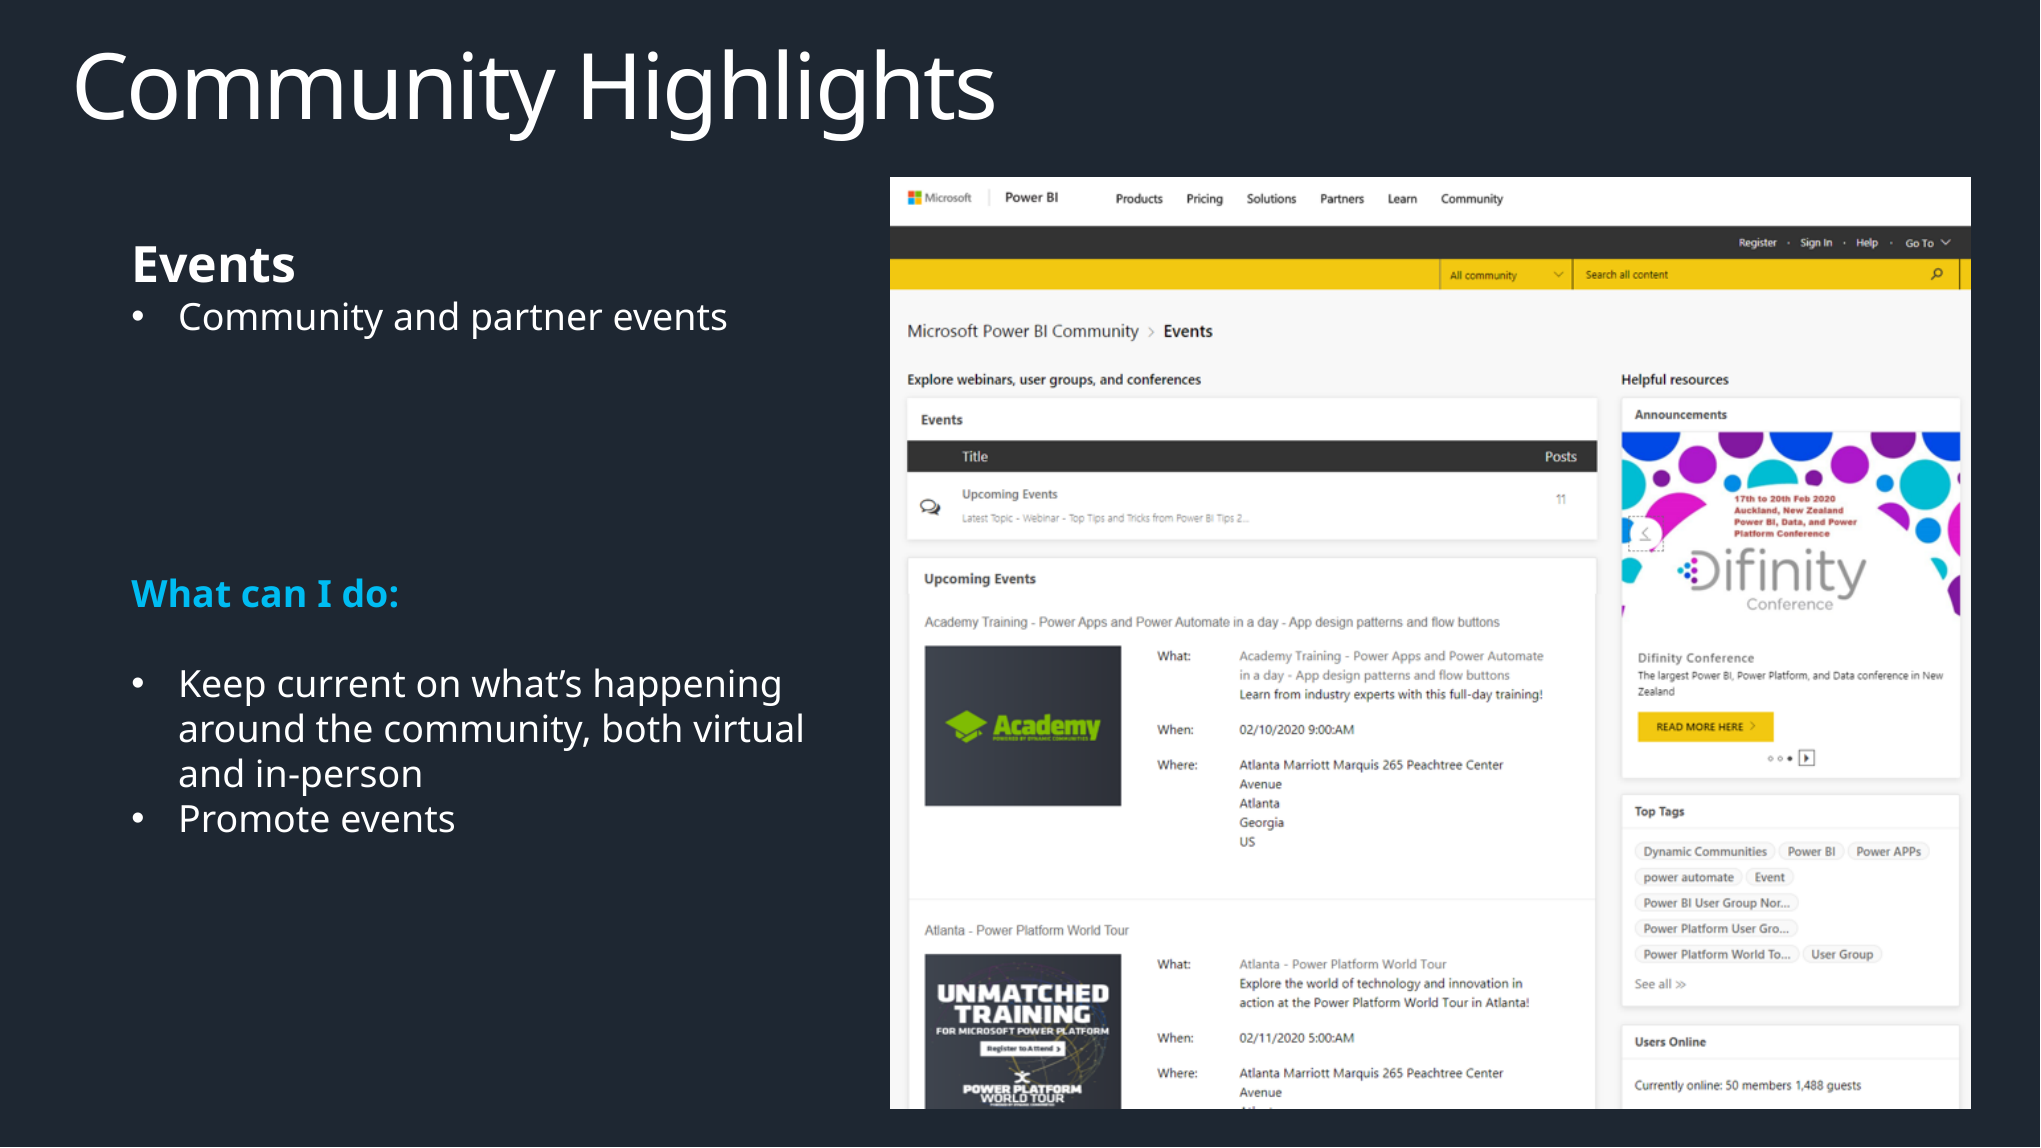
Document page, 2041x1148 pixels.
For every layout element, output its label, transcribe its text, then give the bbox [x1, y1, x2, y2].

text_box What can I do: Keep current on what’s happening around the community, both virtual and in-person Promote events [116, 562, 867, 847]
text_box Events Community and partner events [116, 225, 849, 345]
picture [890, 177, 1971, 1110]
title Community Highlights [47, 25, 1694, 156]
